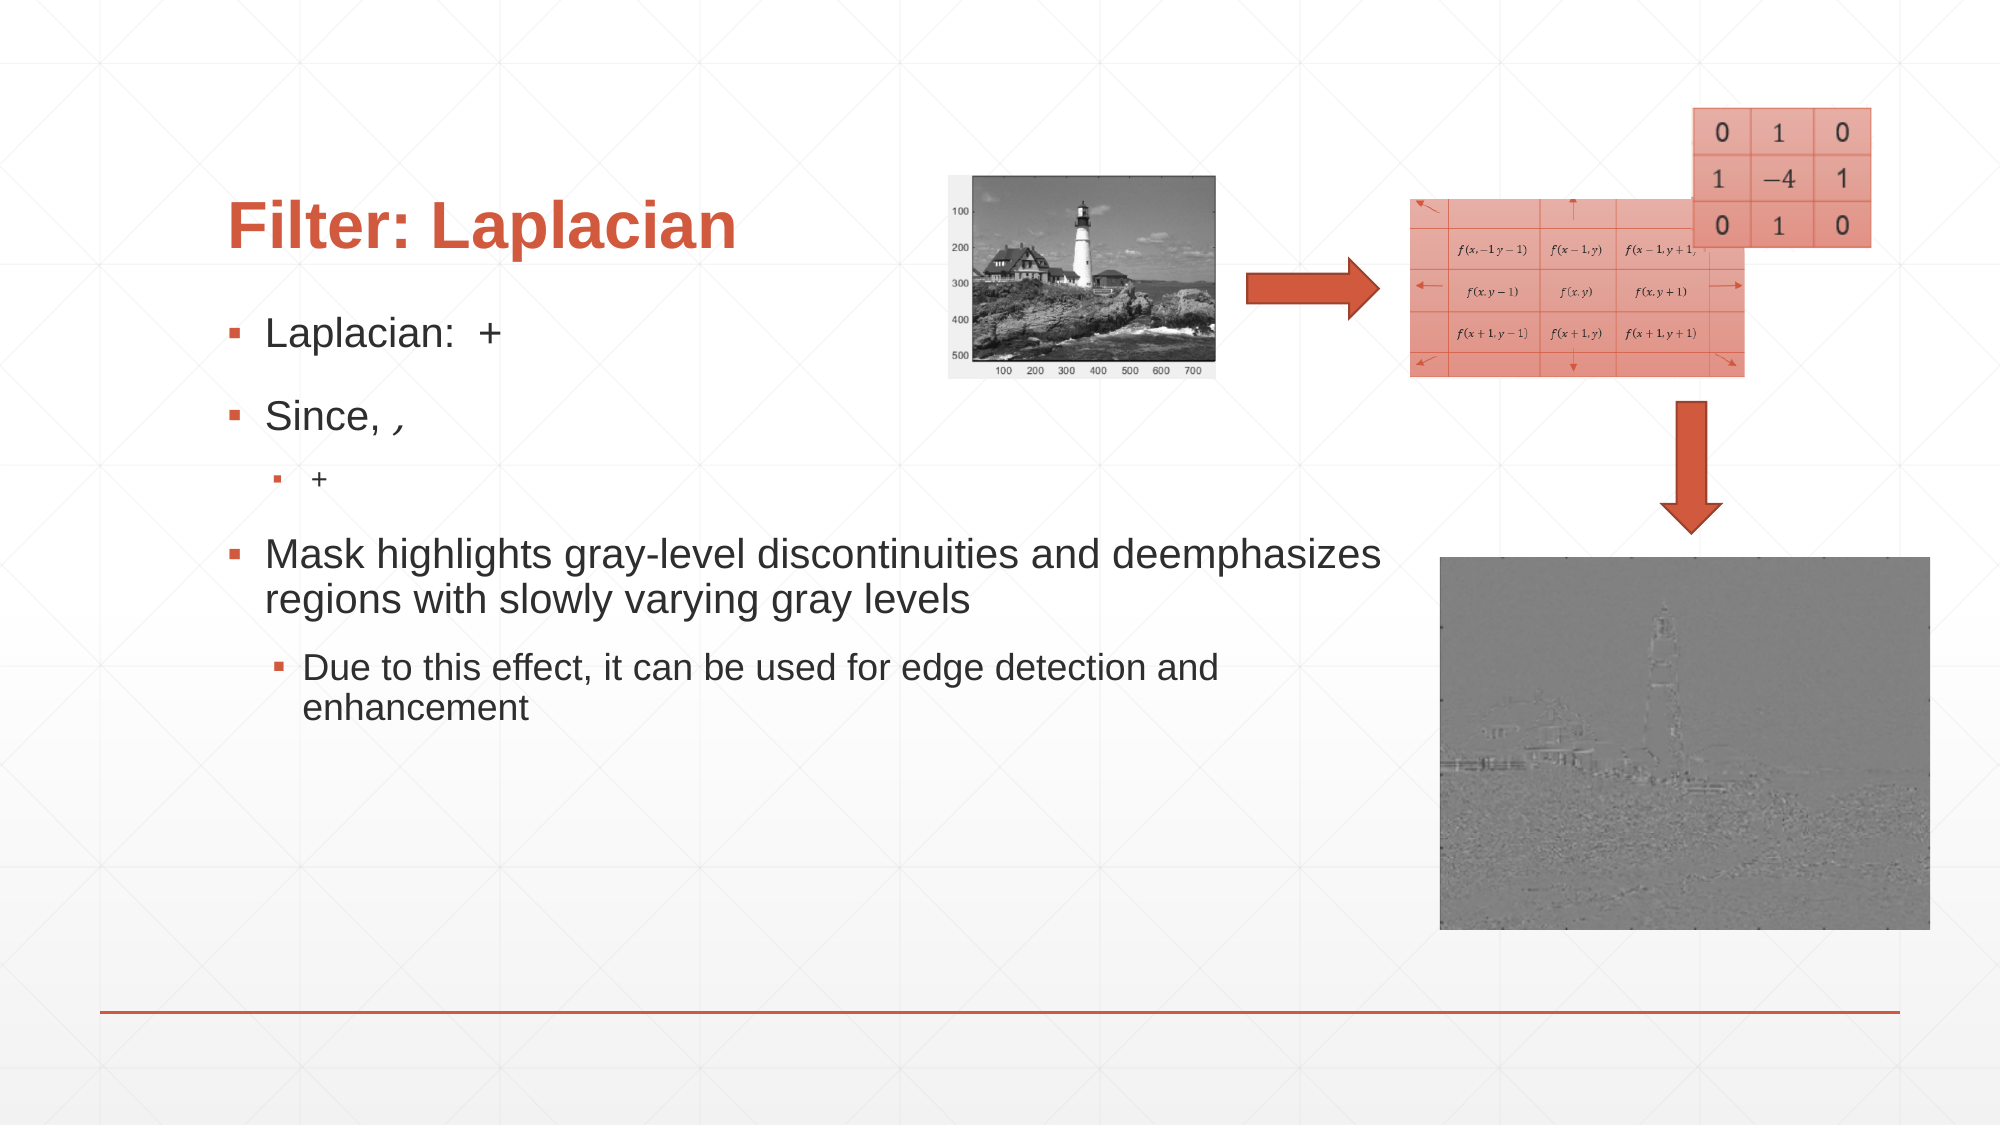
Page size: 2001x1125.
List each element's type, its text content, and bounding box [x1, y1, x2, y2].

picture [1439, 557, 1931, 930]
text_box [1246, 256, 1381, 321]
title Filter: Laplacian [212, 82, 1788, 271]
picture [947, 175, 1216, 379]
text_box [1410, 104, 1874, 379]
text_box [1659, 400, 1724, 536]
